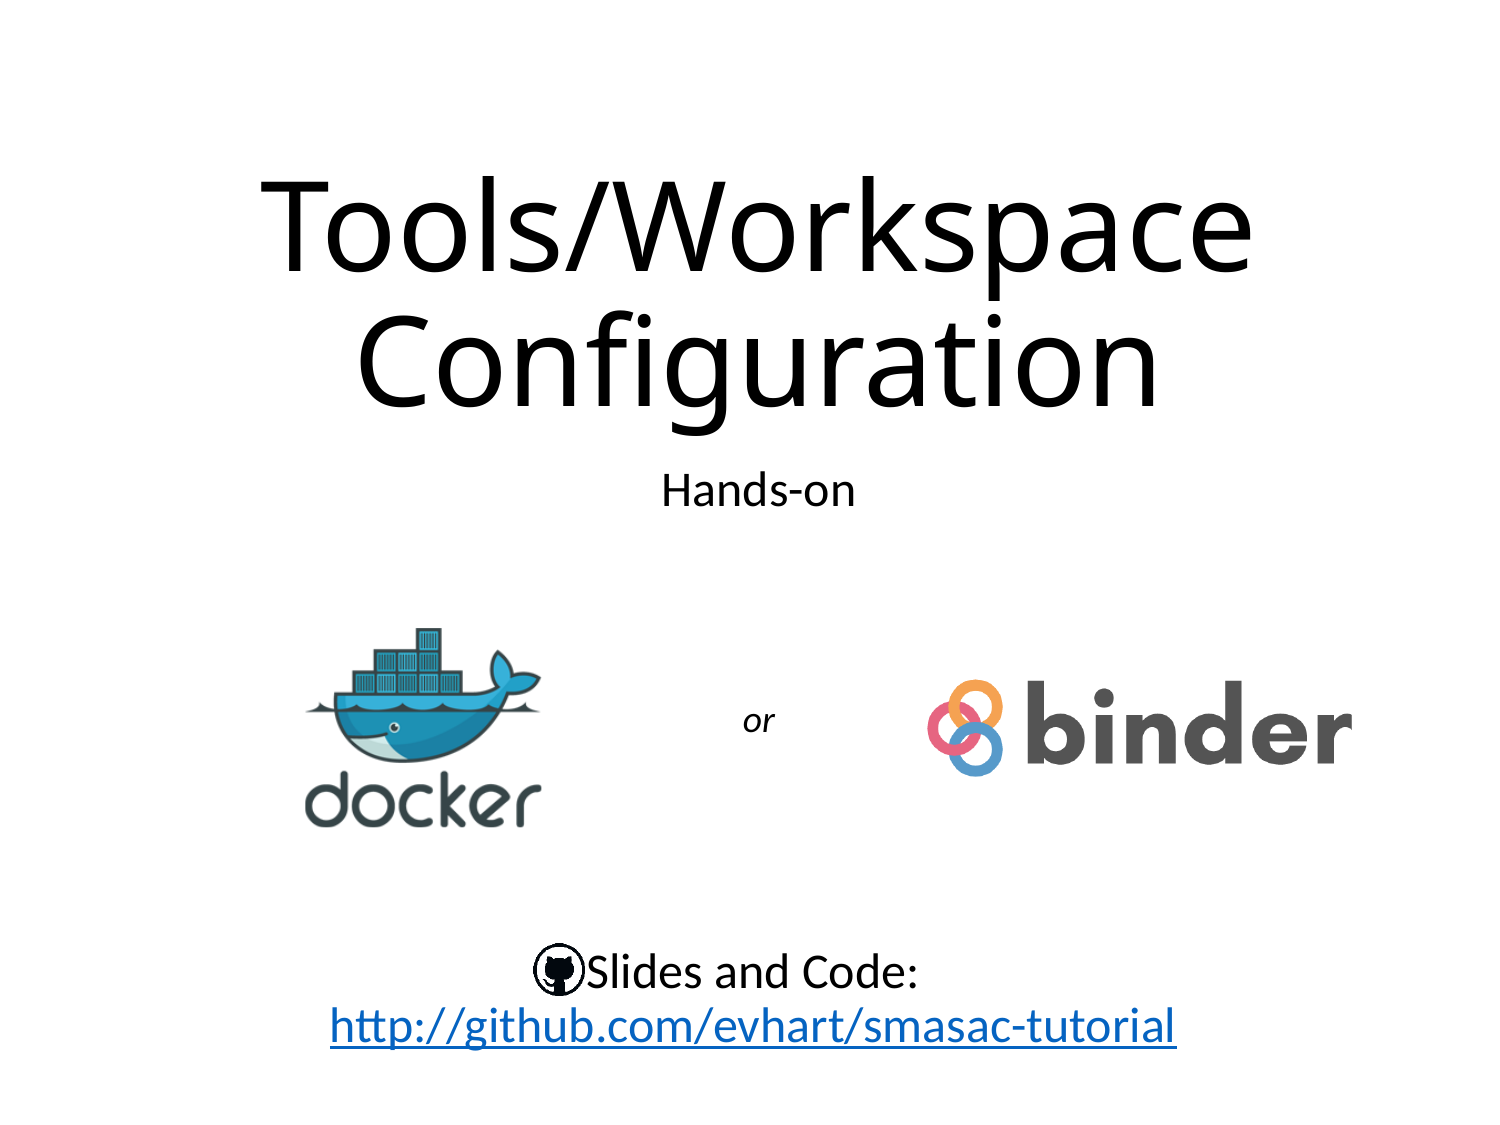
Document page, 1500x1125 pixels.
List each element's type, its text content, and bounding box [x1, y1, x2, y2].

picture [202, 618, 646, 841]
text_box Slides and Code: http://github.com/evhart/smasac-tutorial [249, 922, 1269, 1076]
picture [918, 667, 1361, 788]
picture [533, 943, 585, 996]
title Tools/Workspace Configuration [121, 49, 1397, 441]
text_box or [646, 666, 919, 769]
subtitle Hands-on [196, 455, 1322, 728]
